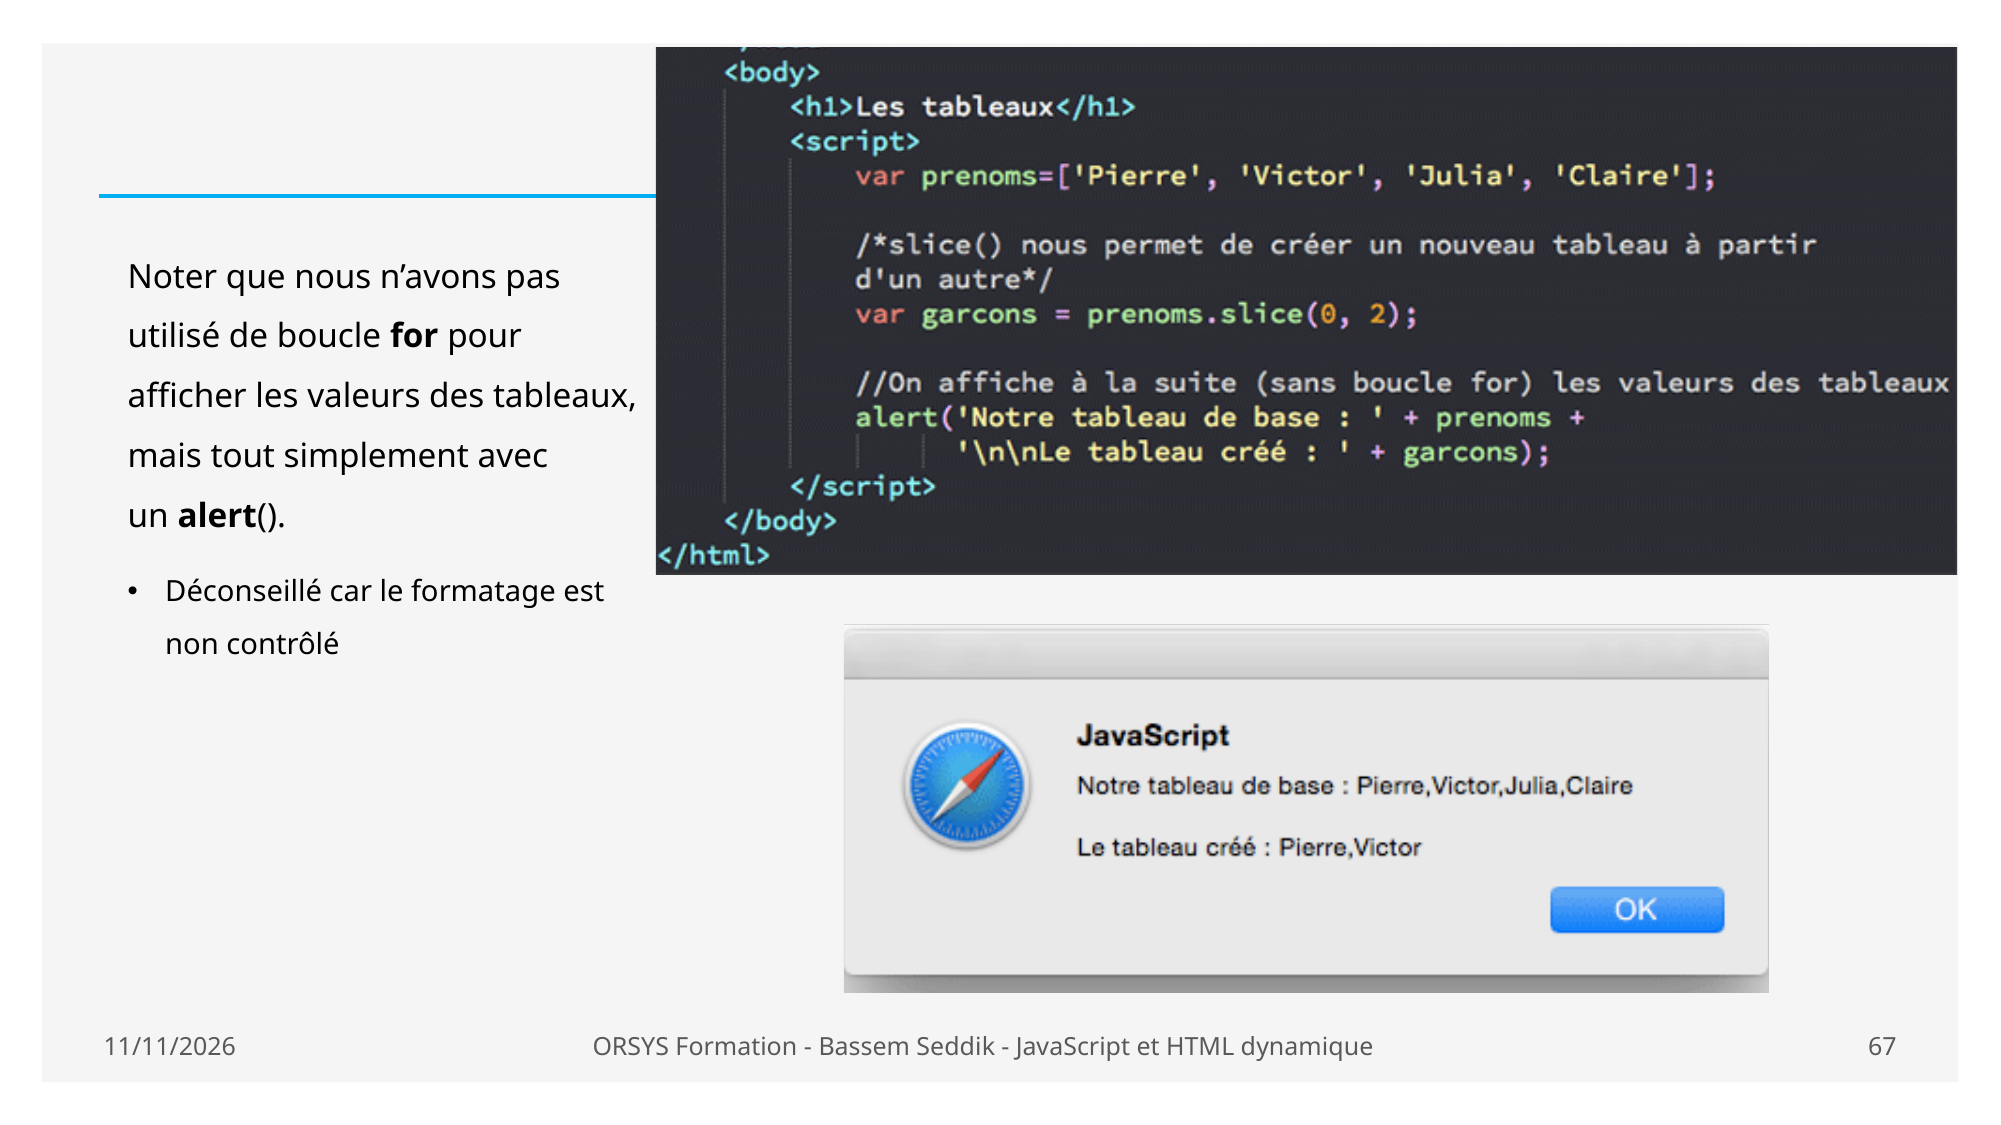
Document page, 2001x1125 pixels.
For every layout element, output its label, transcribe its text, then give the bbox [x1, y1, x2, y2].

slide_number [88, 1017, 340, 1078]
footer ORSYS Formation - Bassem Seddik - JavaScript et HTML dynamique [340, 1017, 1626, 1078]
slide_number 67 [1626, 1017, 1912, 1078]
list Noter que nous n’avons pas utilisé de boucle for pour afficher les valeurs des tableaux, mais tout simplement avec un alert(). Déconseillé car le formatage est non contrôlé [112, 227, 656, 1017]
picture [843, 624, 1769, 993]
picture [655, 47, 1958, 575]
